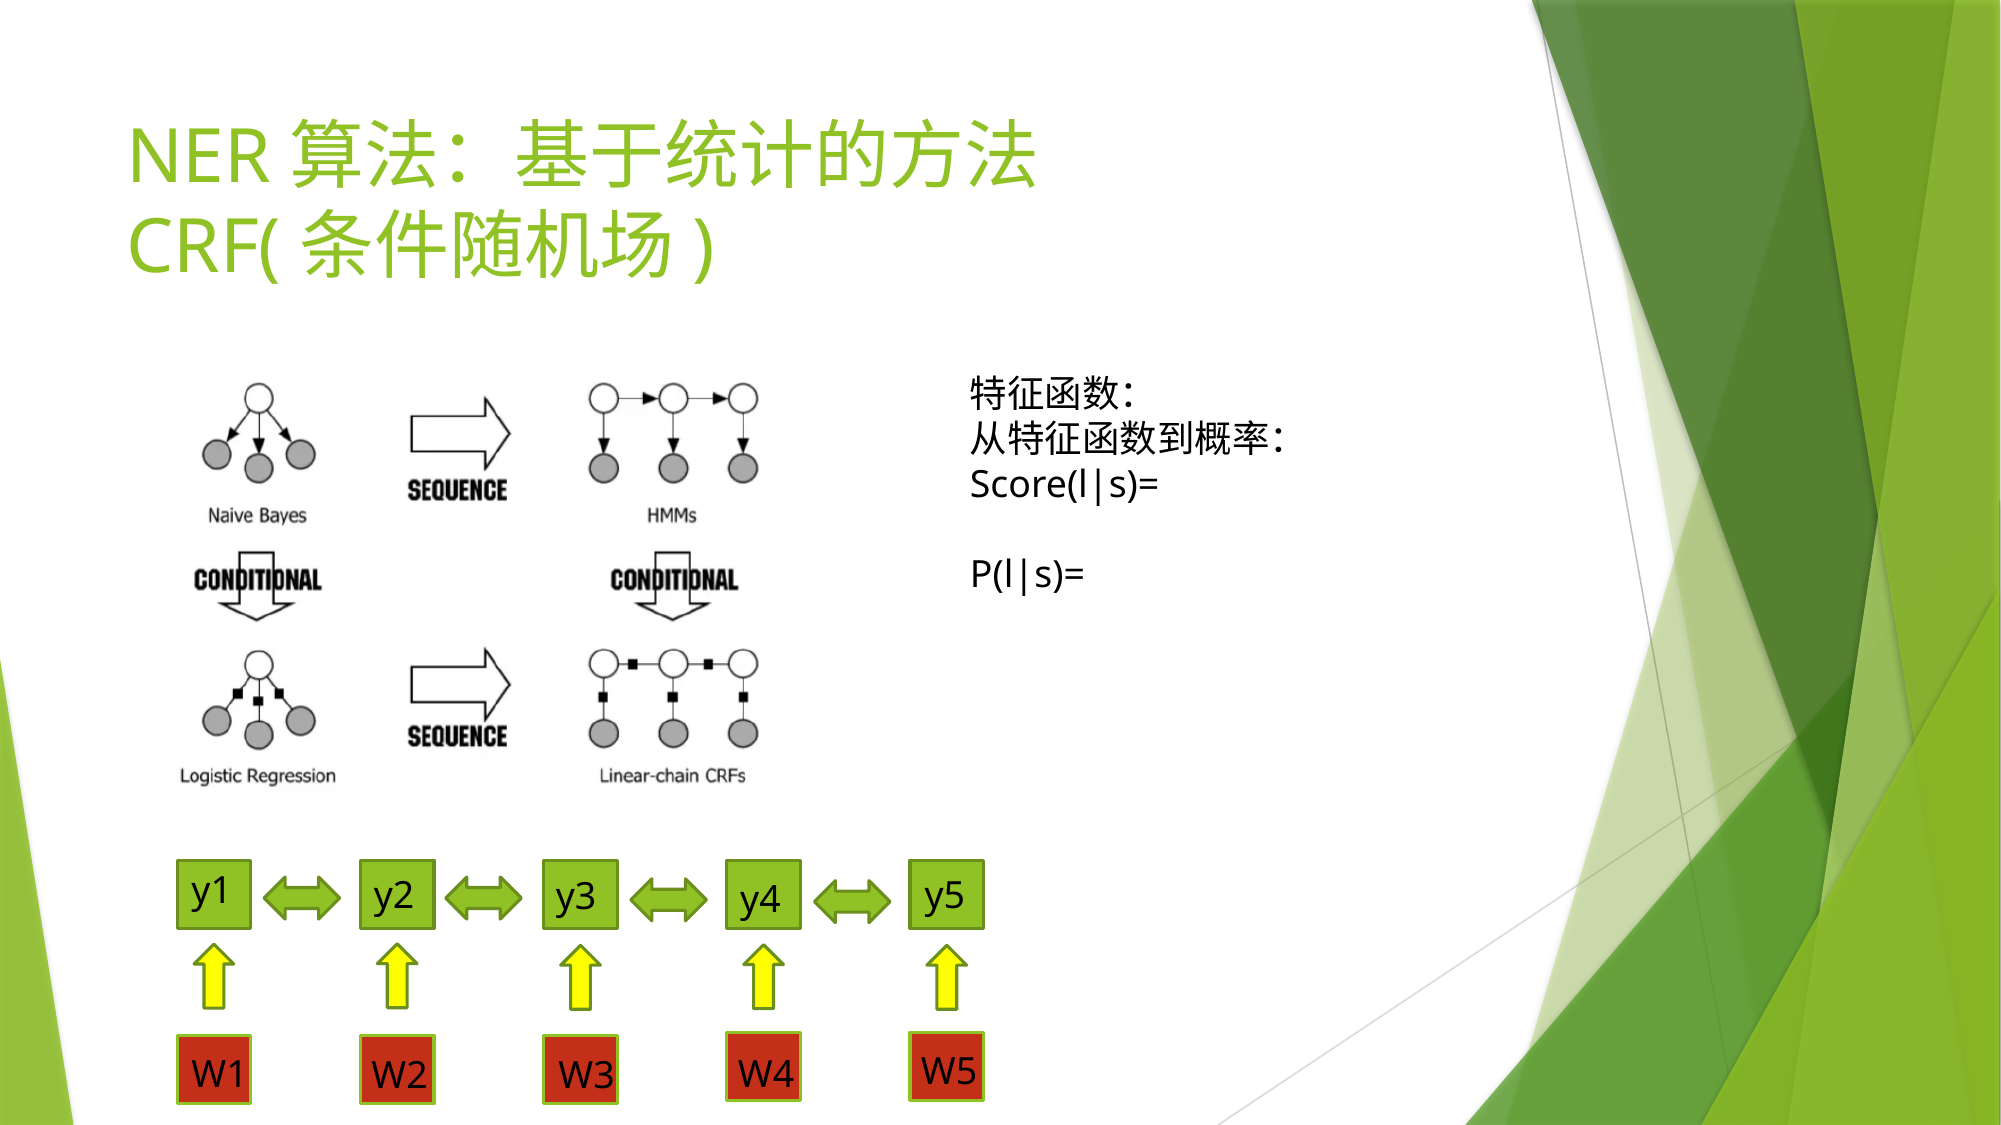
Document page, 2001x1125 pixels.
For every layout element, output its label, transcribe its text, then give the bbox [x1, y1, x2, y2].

text_box [192, 943, 236, 1010]
text_box [375, 942, 419, 1010]
text_box y3 [541, 864, 640, 925]
text_box y5 [909, 863, 1009, 924]
text_box [629, 877, 708, 923]
text_box [908, 1031, 985, 1039]
text_box W5 [906, 1039, 1005, 1099]
text_box [176, 919, 252, 930]
text_box [359, 1034, 436, 1043]
text_box W3 [543, 1043, 642, 1104]
title NER算法：基于统计的方法 CRF(条件随机场) [111, 99, 1522, 317]
text_box [725, 859, 802, 867]
text_box [908, 859, 985, 930]
text_box y4 [725, 867, 824, 928]
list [157, 362, 779, 813]
text_box [542, 1034, 619, 1105]
text_box [542, 925, 619, 930]
text_box y1 [176, 858, 276, 919]
text_box [813, 879, 892, 925]
text_box y2 [358, 863, 458, 924]
text_box [725, 1031, 802, 1043]
text_box [262, 875, 341, 921]
text_box W4 [723, 1043, 822, 1103]
text_box [176, 1034, 252, 1043]
text_box W1 [176, 1043, 276, 1103]
text_box [542, 859, 619, 864]
text_box [559, 944, 602, 1011]
text_box [359, 924, 436, 930]
text_box [444, 875, 523, 921]
text_box [742, 943, 785, 1011]
text_box W2 [356, 1043, 455, 1104]
text_box [925, 944, 969, 1011]
text_box [359, 859, 436, 863]
